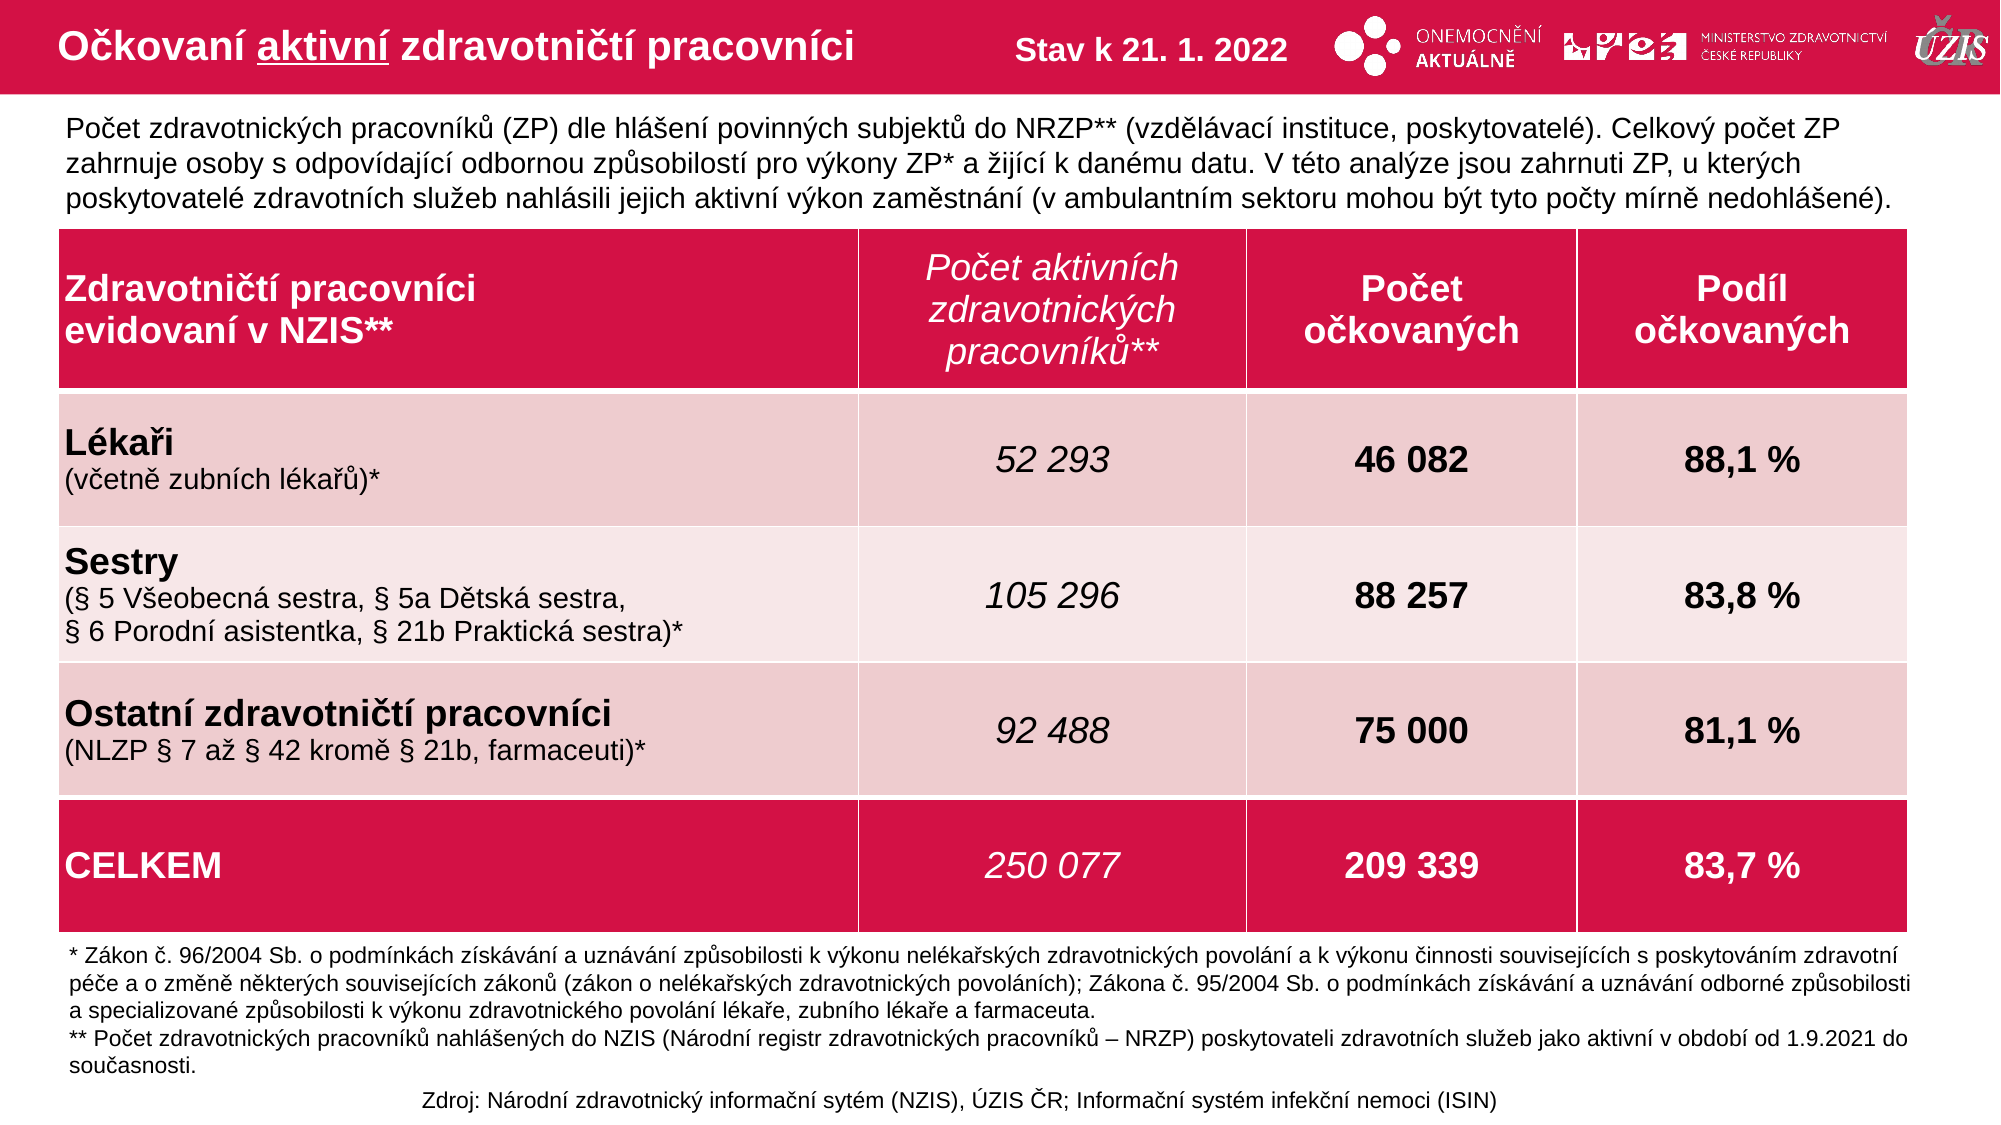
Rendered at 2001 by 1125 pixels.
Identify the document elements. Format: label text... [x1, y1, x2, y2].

text_box Počet zdravotnických pracovníků (ZP) dle hlášení povinných subjektů do NRZP** (vzdělávací instituce, poskytovatelé). Celkový počet ZP zahrnuje osoby s odpovídající odbornou způsobilostí pro výkony ZP* a žijící k danému datu. V této analýze jsou zahrnuti ZP, u kterých poskytovatelé zdravotních služeb nahlásili jejich aktivní výkon zaměstnání (v ambulantním sektoru mohou být tyto počty mírně nedohlášené). [50, 101, 1948, 222]
table_cell 81,1 % [1578, 663, 1907, 795]
table_cell Lékaři (včetně zubních lékařů)* [59, 394, 858, 526]
table_cell 209 339 [1247, 800, 1576, 932]
table_cell 83,8 % [1578, 527, 1907, 661]
text_box Zdroj: Národní zdravotnický informační sytém (NZIS), ÚZIS ČR; Informační systém infekční nemoci (ISIN) [284, 1078, 1643, 1121]
table_cell 75 000 [1247, 663, 1576, 795]
picture [1563, 31, 1888, 60]
picture [1334, 16, 1542, 76]
table_cell 83,7 % [1578, 800, 1907, 932]
text_box Stav k 21. 1. 2022 [999, 20, 1330, 76]
table_header Počet aktivních zdravotnických pracovníků** [859, 229, 1246, 388]
table_cell Ostatní zdravotničtí pracovníci (NLZP § 7 až § 42 kromě § 21b, farmaceuti)* [59, 663, 858, 795]
table_cell Sestry (§ 5 Všeobecná sestra, § 5a Dětská sestra, § 6 Porodní asistentka, § 21b Praktická sestra)* [59, 527, 858, 661]
table_header Podíl očkovaných [1578, 229, 1907, 388]
table_cell 88 257 [1247, 527, 1576, 661]
table_cell 250 077 [859, 800, 1246, 932]
picture [1915, 15, 1989, 66]
text_box * Zákon č. 96/2004 Sb. o podmínkách získávání a uznávání způsobilosti k výkonu nelékařských zdravotnických povolání a k výkonu činnosti souvisejících s poskytováním zdravotní péče a o změně některých souvisejících zákonů (zákon o nelékařských zdravotnických povoláních); Zákona č. 95/2004 Sb. o podmínkách získávání a uznávání odborné způsobilosti a specializované způsobilosti k výkonu zdravotnického povolání lékaře, zubního lékaře a farmaceuta. ** Počet zdravotnických pracovníků nahlášených do NZIS (Národní registr zdravotnických pracovníků – NRZP) poskytovateli zdravotních služeb jako aktivní v období od 1.9.2021 do současnosti. [54, 933, 1934, 1086]
table_header Počet očkovaných [1247, 229, 1576, 388]
table_header Zdravotničtí pracovníci evidovaní v NZIS** [59, 229, 858, 388]
table_cell 52 293 [859, 394, 1246, 526]
table_cell 88,1 % [1578, 394, 1907, 526]
table_cell 105 296 [859, 527, 1246, 661]
table_cell 92 488 [859, 663, 1246, 795]
table_cell 46 082 [1247, 394, 1576, 526]
table_cell CELKEM [59, 800, 858, 932]
title Očkovaní aktivní zdravotničtí pracovníci [42, 0, 1262, 95]
